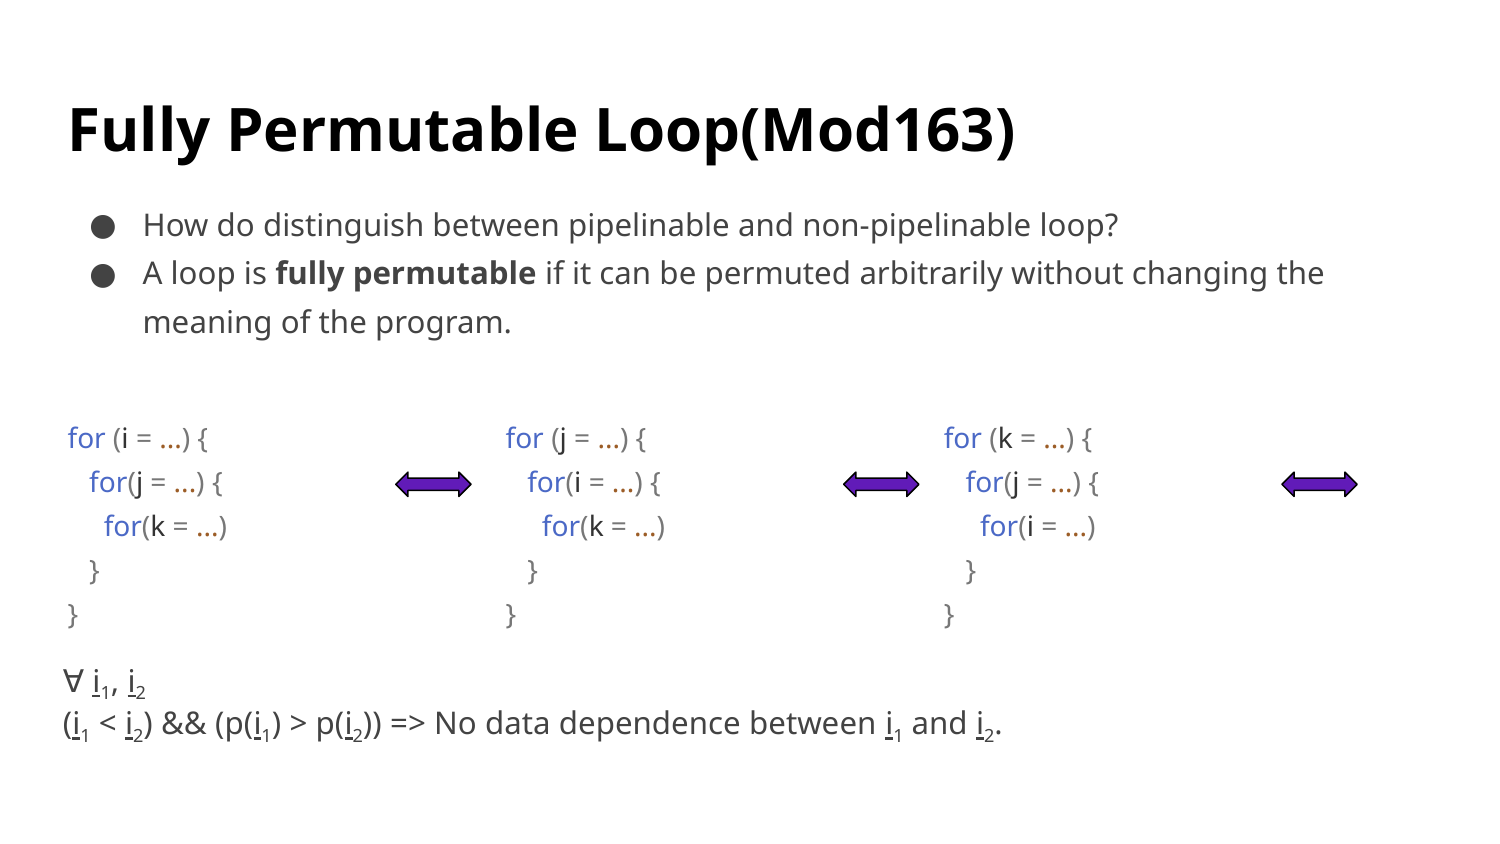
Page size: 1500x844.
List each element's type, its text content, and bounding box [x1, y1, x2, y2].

text_box [1281, 472, 1358, 497]
text_box for (j = ...) { for(i = ...) { for(k = ...) } } [490, 395, 834, 645]
text_box for (k = ...) { for(j = ...) { for(i = ...) } } [928, 395, 1273, 645]
text_box [843, 472, 919, 497]
title Fully Permutable Loop(Mod163) [52, 76, 1451, 178]
list How do distinguish between pipelinable and non-pipelinable loop? A loop is fully permutable if it can be permuted arbitrarily without changing the meaning of the program. [52, 178, 1451, 396]
text_box ∀ i1, i2 (i1 < i2) && (p(i1) > p(i2)) => No data dependence between i1 and i2. [47, 645, 1455, 761]
text_box for (i = ...) { for(j = ...) { for(k = ...) } } [52, 395, 396, 645]
text_box [395, 472, 472, 497]
